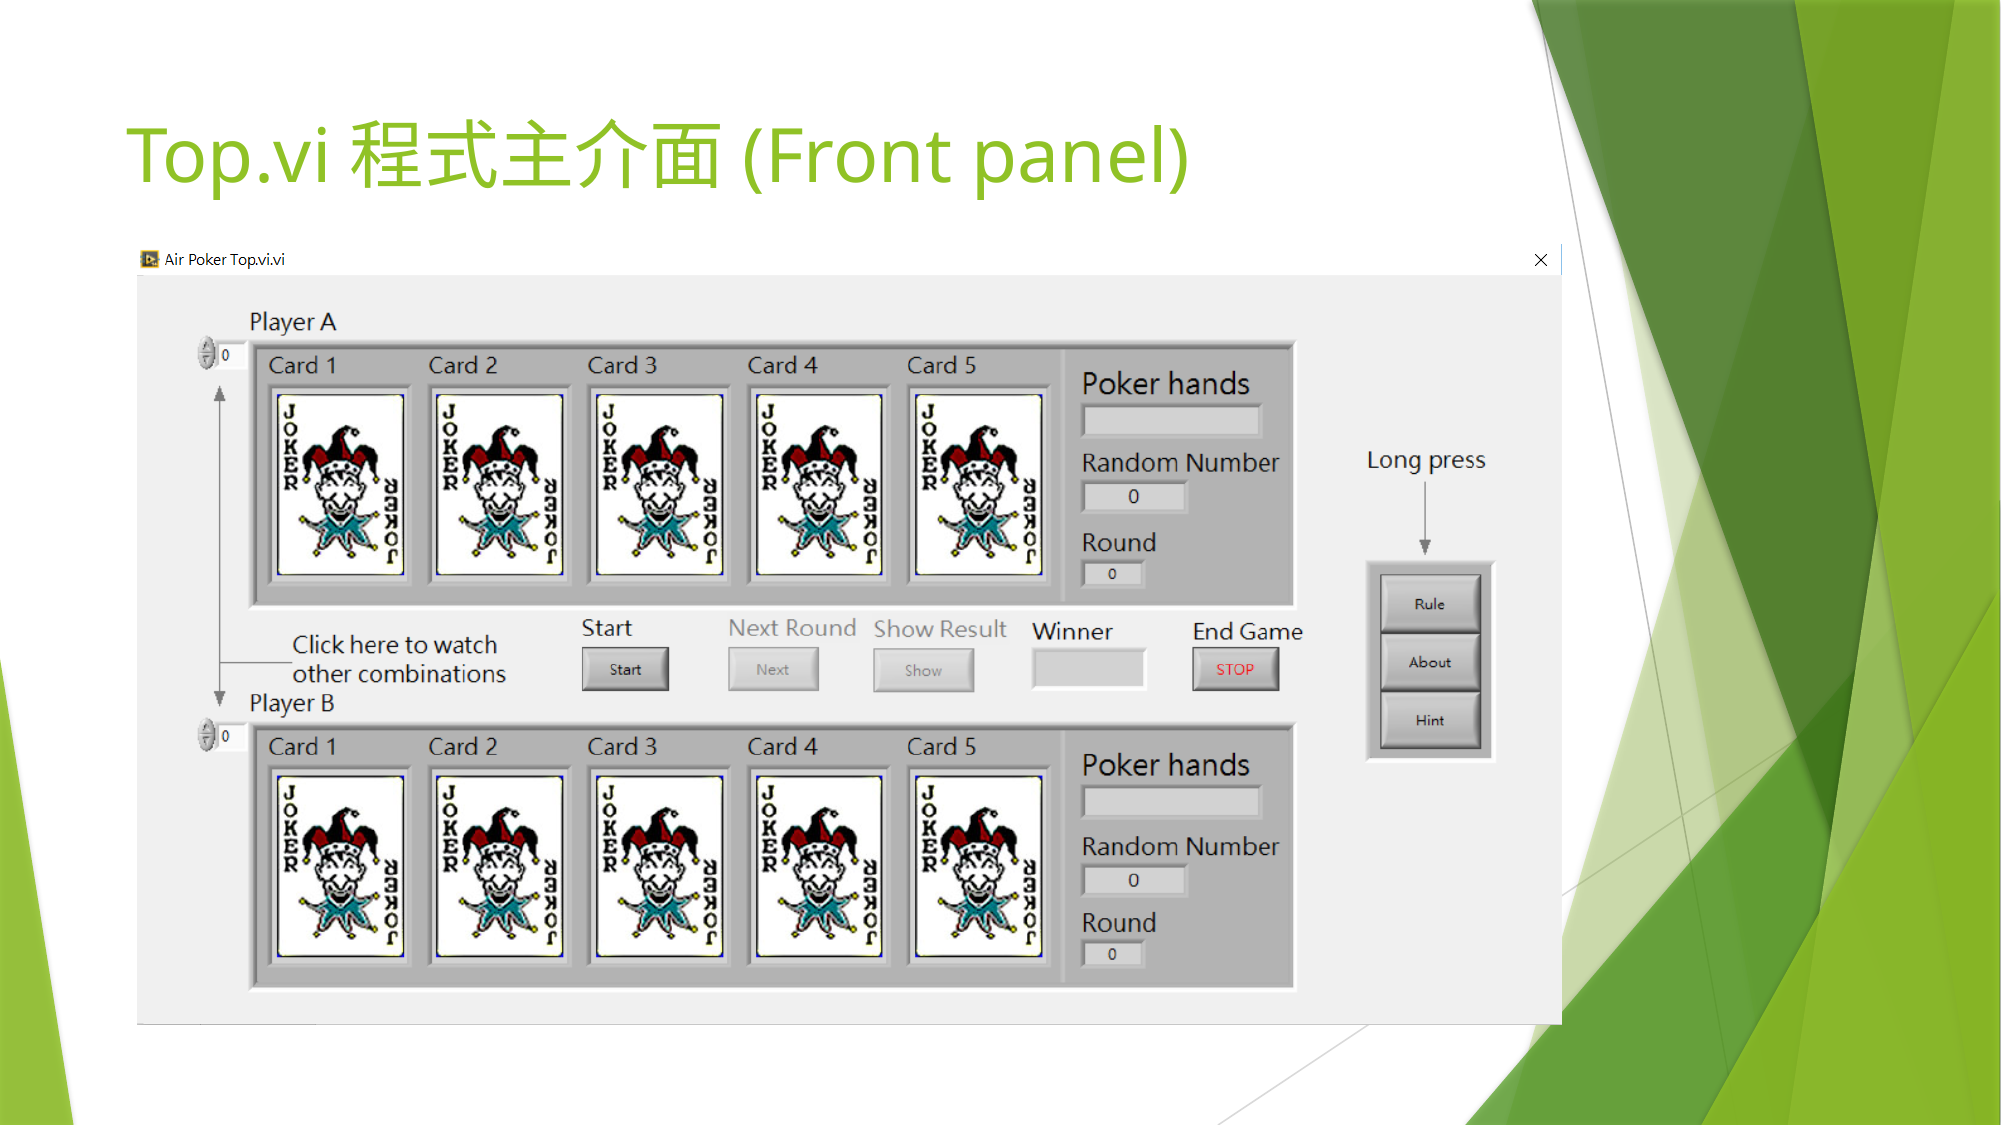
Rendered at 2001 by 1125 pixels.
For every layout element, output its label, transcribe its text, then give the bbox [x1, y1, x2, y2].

title Top.vi程式主介面(Front panel) [111, 99, 1522, 317]
picture [136, 244, 1563, 1026]
